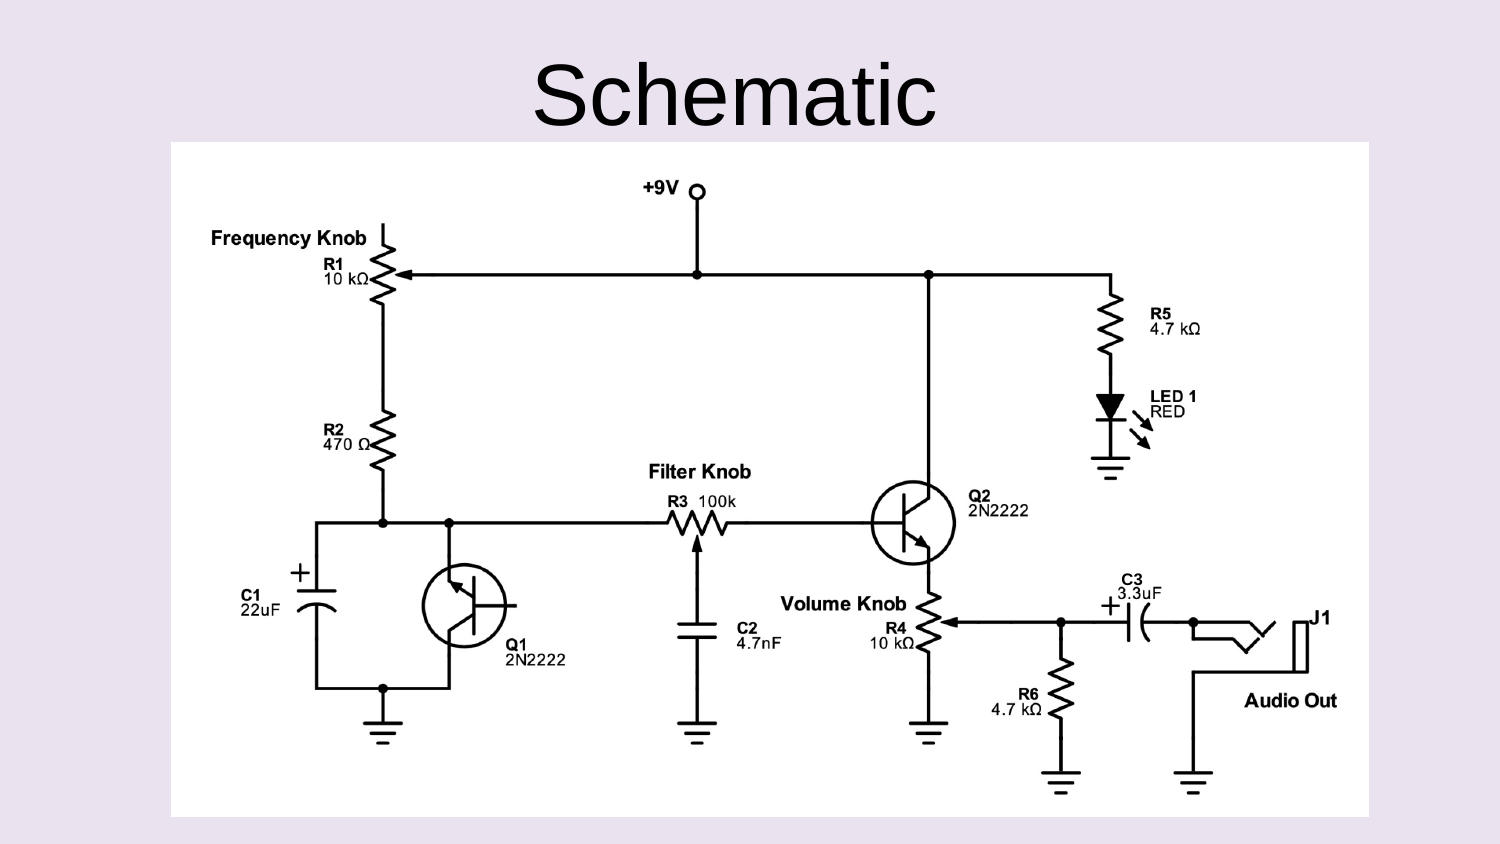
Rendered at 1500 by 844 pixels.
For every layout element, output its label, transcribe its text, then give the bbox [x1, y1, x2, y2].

picture [171, 142, 1369, 817]
title Schematic [36, 14, 1434, 159]
